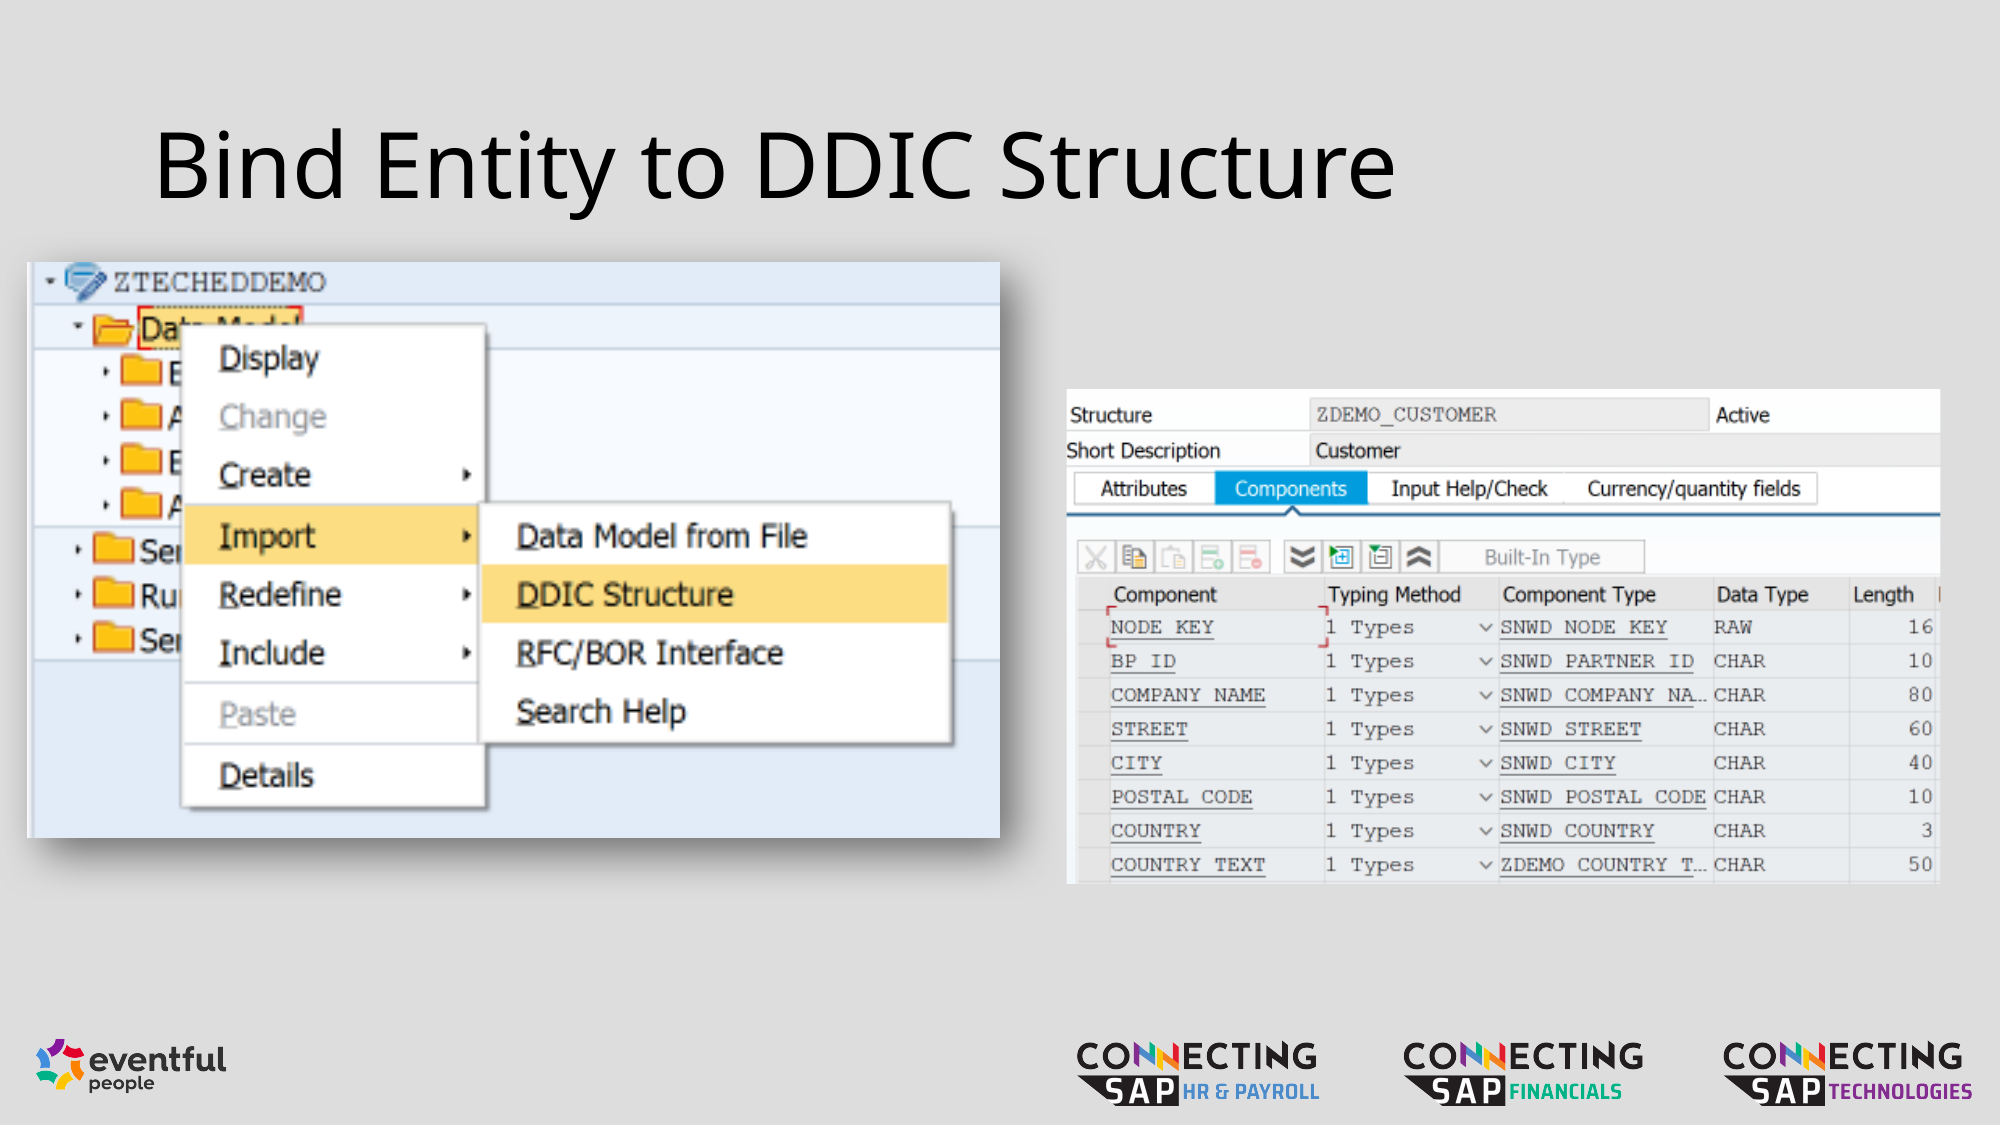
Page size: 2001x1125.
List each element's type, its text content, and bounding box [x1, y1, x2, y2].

picture [17, 1020, 245, 1112]
picture [1066, 389, 1941, 884]
title Bind Entity to DDIC Structure [137, 59, 1863, 278]
picture [1370, 1020, 1676, 1125]
picture [1045, 1020, 1351, 1125]
picture [27, 262, 1000, 838]
picture [1695, 1020, 2000, 1125]
